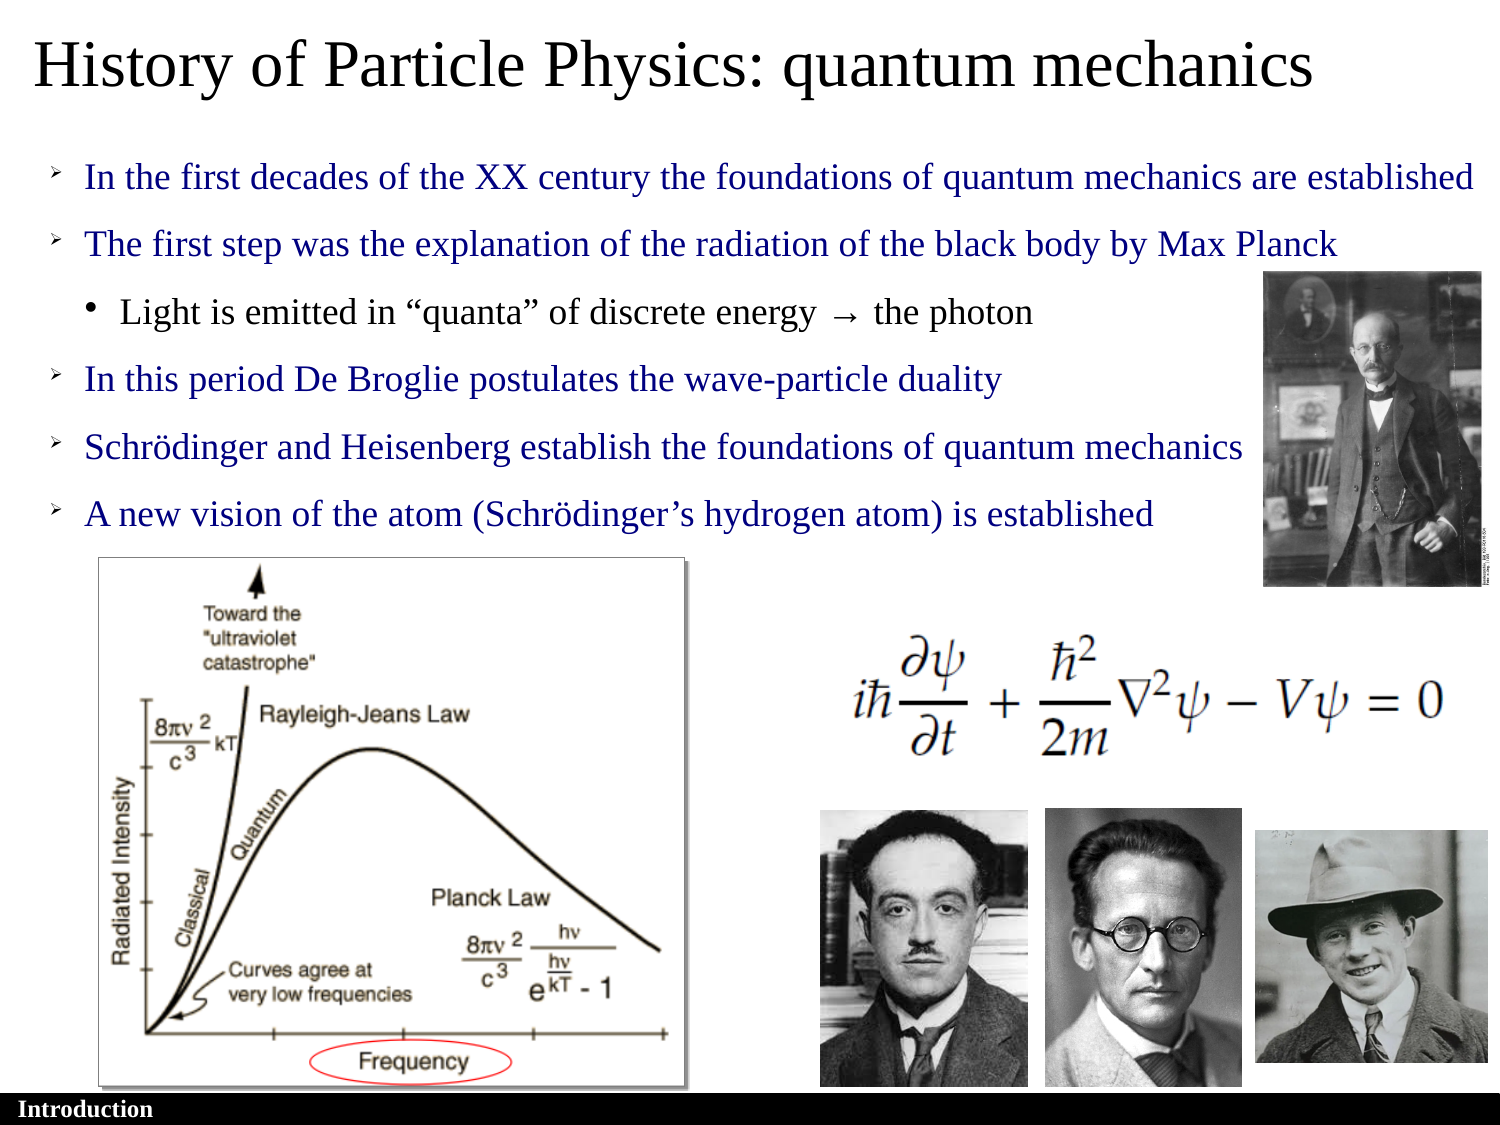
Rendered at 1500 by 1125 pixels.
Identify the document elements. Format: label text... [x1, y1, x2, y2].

picture [1255, 830, 1488, 1063]
picture [97, 556, 685, 1087]
text_box History of Particle Physics: quantum mechanics [16, 12, 1335, 120]
picture [820, 271, 1491, 1087]
text_box In the first decades of the XX century the foundations of quantum mechanics are established The first step was the explanation of the radiation of the black body by Max Planck Light is emitted in “quanta” of discrete energy → the photon In this period De Broglie postulates the wave-particle duality Schrödinger and Heisenberg establish the foundations of quantum mechanics A new vision of the atom (Schrödinger’s hydrogen atom) is established [29, 117, 1500, 260]
